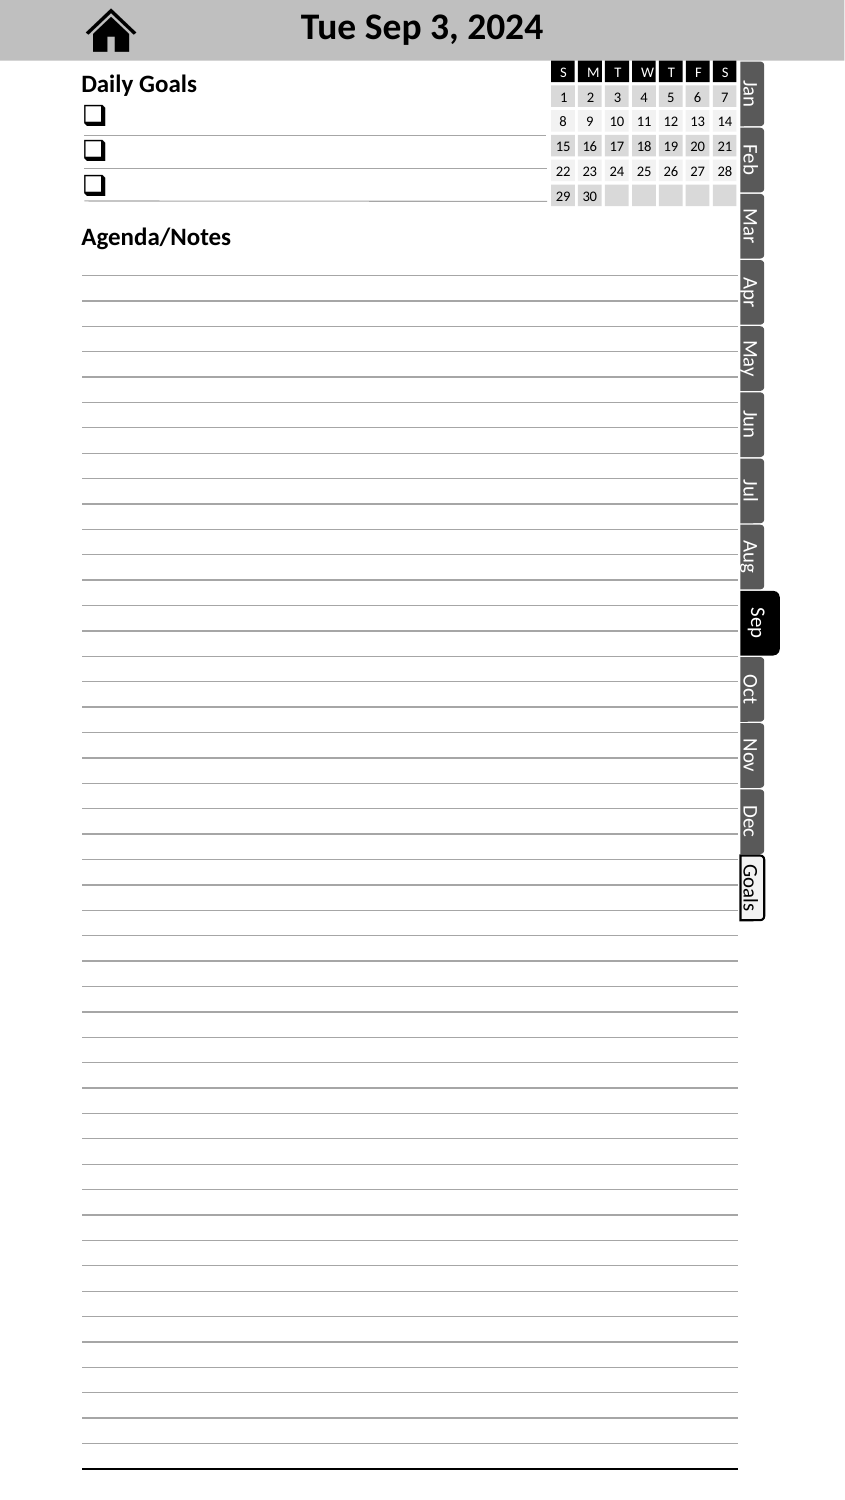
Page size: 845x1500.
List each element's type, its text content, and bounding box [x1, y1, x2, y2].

list Tue Sep 3, 2024 [190, 0, 655, 61]
picture [82, 1, 140, 59]
